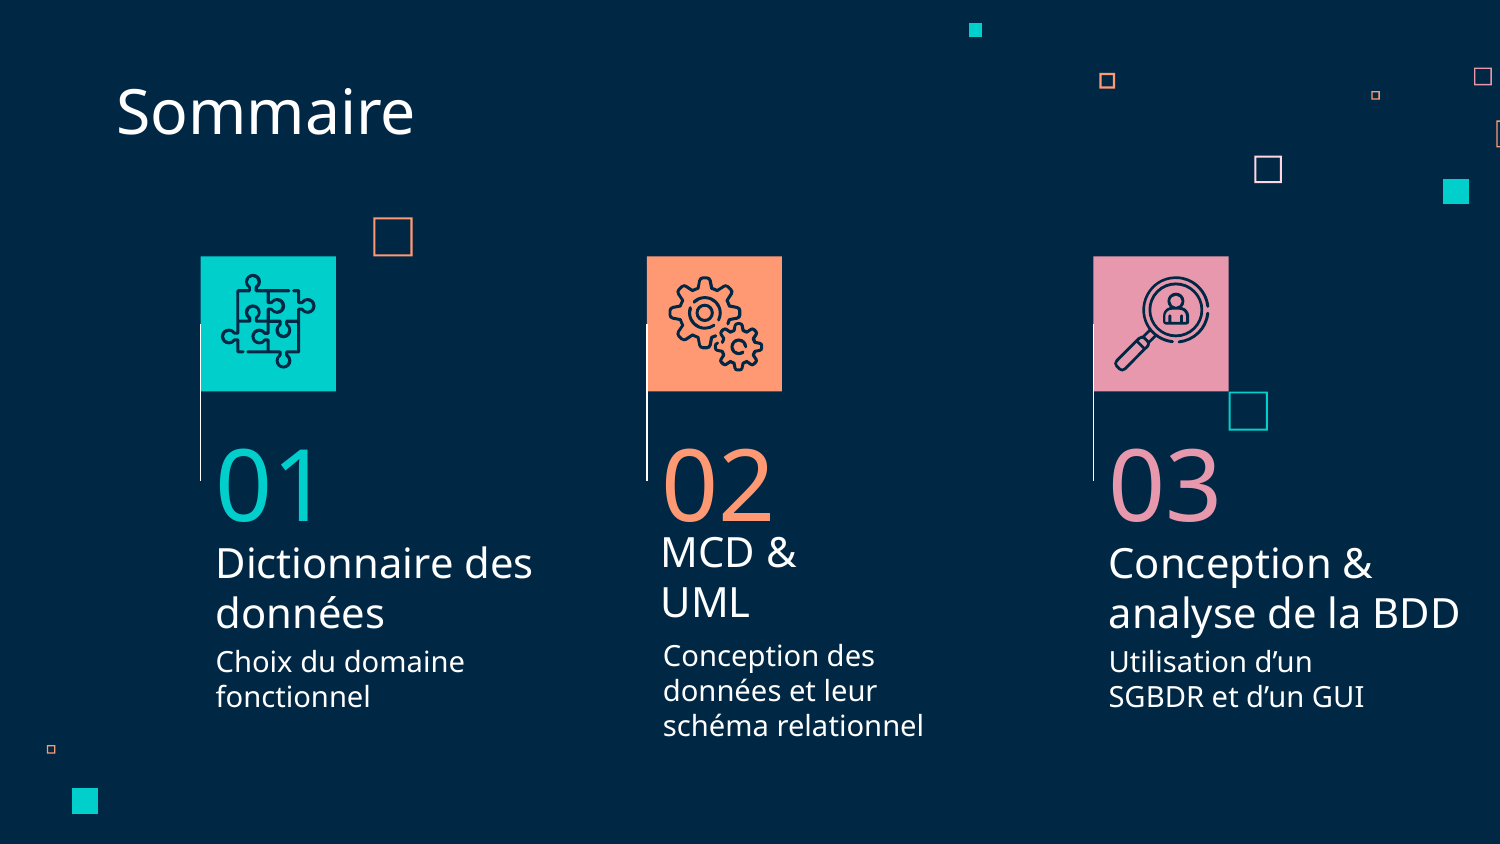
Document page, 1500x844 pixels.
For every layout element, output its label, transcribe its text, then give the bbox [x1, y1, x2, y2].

title Conception & analyse de la BDD [1093, 557, 1485, 652]
title 01 [200, 434, 489, 529]
title Sommaire [101, 67, 853, 163]
title Dictionnaire des données [200, 557, 554, 652]
subtitle Utilisation d’un SGBDR et d’un GUI [1093, 628, 1399, 723]
subtitle Conception des données et leur schéma relationnel [647, 621, 949, 716]
text_box [646, 256, 782, 392]
text_box [1228, 391, 1268, 431]
title MCD & UML [645, 545, 910, 641]
title 03 [1093, 434, 1382, 529]
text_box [1113, 276, 1210, 372]
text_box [668, 276, 764, 372]
title 02 [646, 434, 935, 529]
subtitle Choix du domaine fonctionnel [200, 628, 489, 723]
text_box [200, 256, 336, 392]
text_box [220, 273, 316, 369]
text_box [1093, 256, 1229, 392]
text_box [373, 217, 413, 257]
